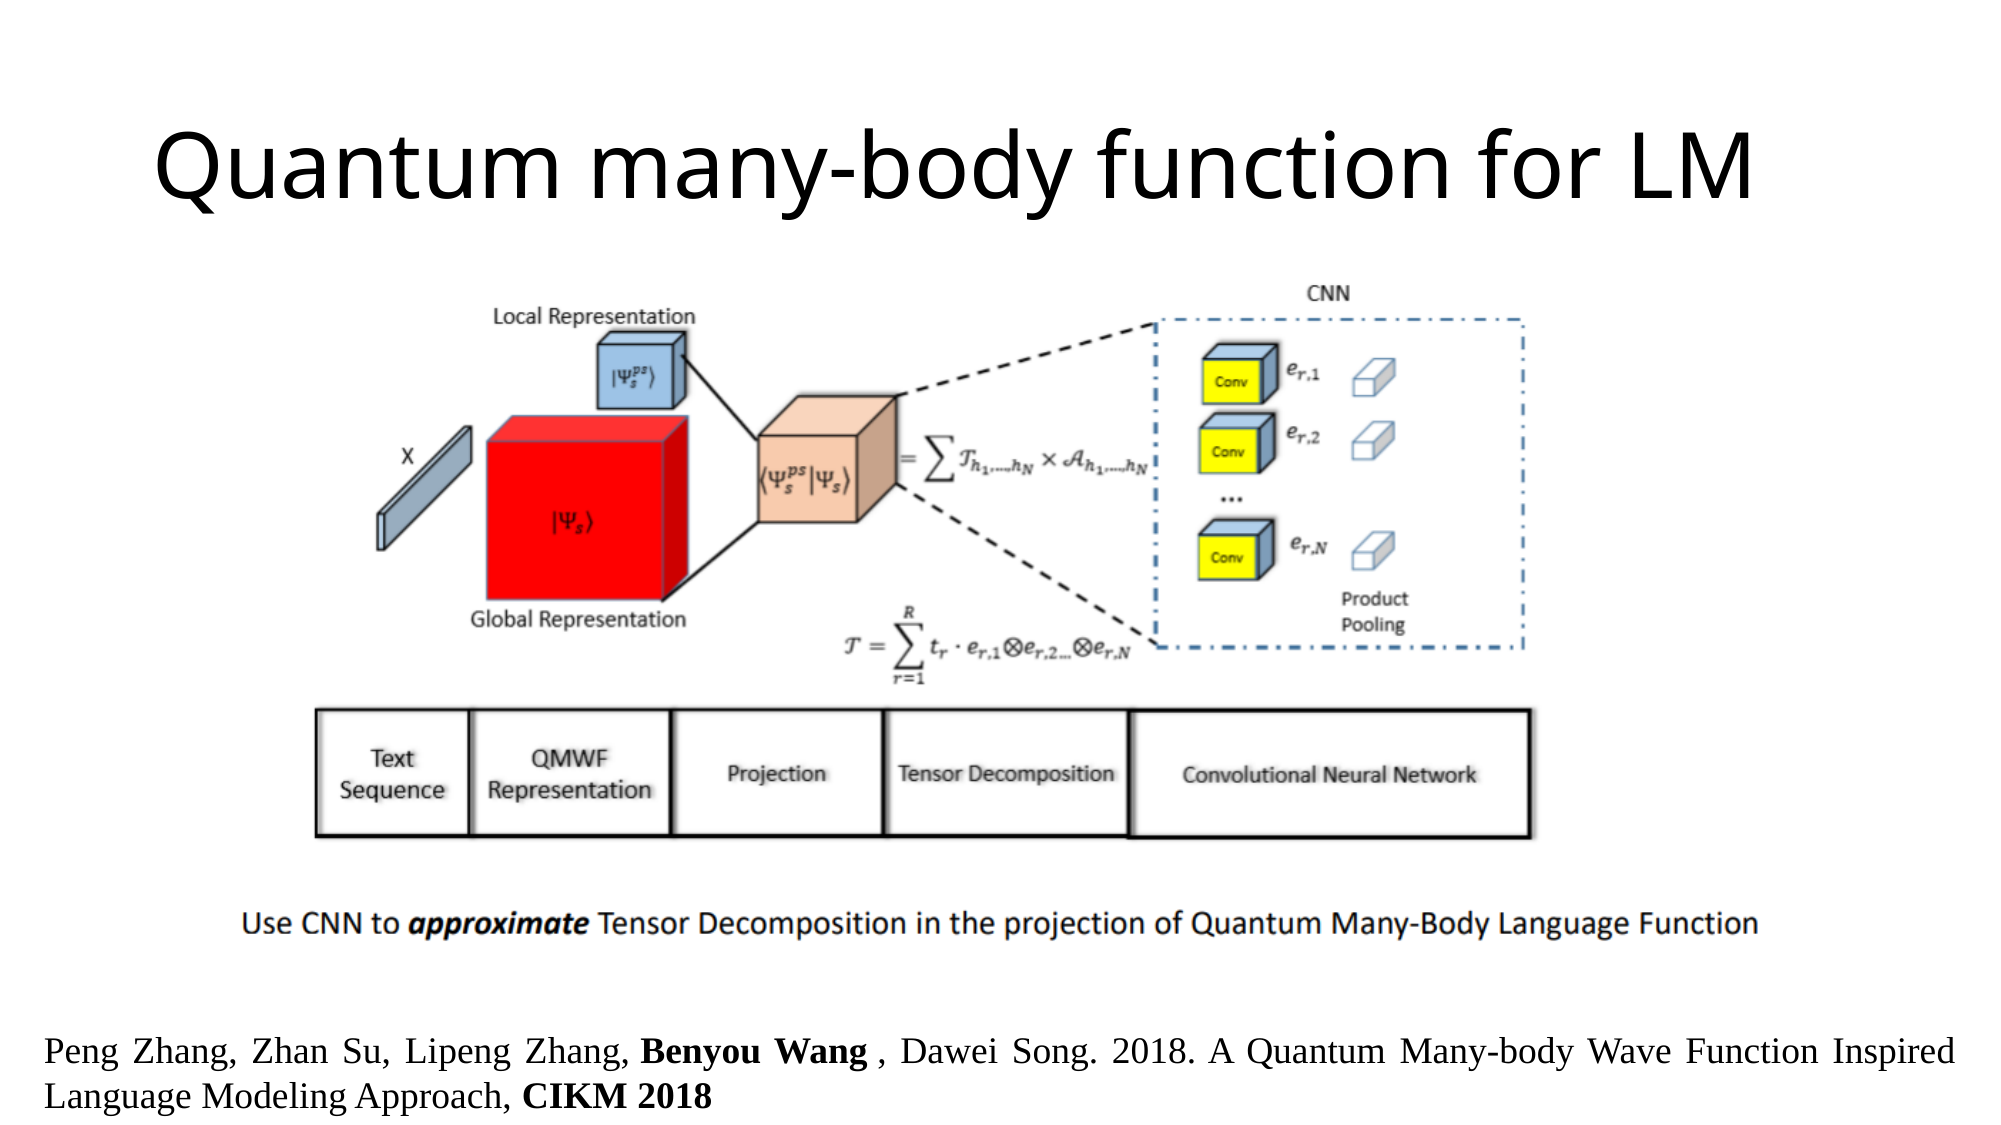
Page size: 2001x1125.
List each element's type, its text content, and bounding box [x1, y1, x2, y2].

picture [171, 227, 1829, 961]
text_box Peng Zhang, Zhan Su, Lipeng Zhang, Benyou Wang , Dawei Song. 2018. A Quantum Many-body Wave Function Inspired Language Modeling Approach, CIKM 2018 [29, 1018, 1971, 1124]
title Quantum many-body function for LM [137, 59, 1863, 278]
